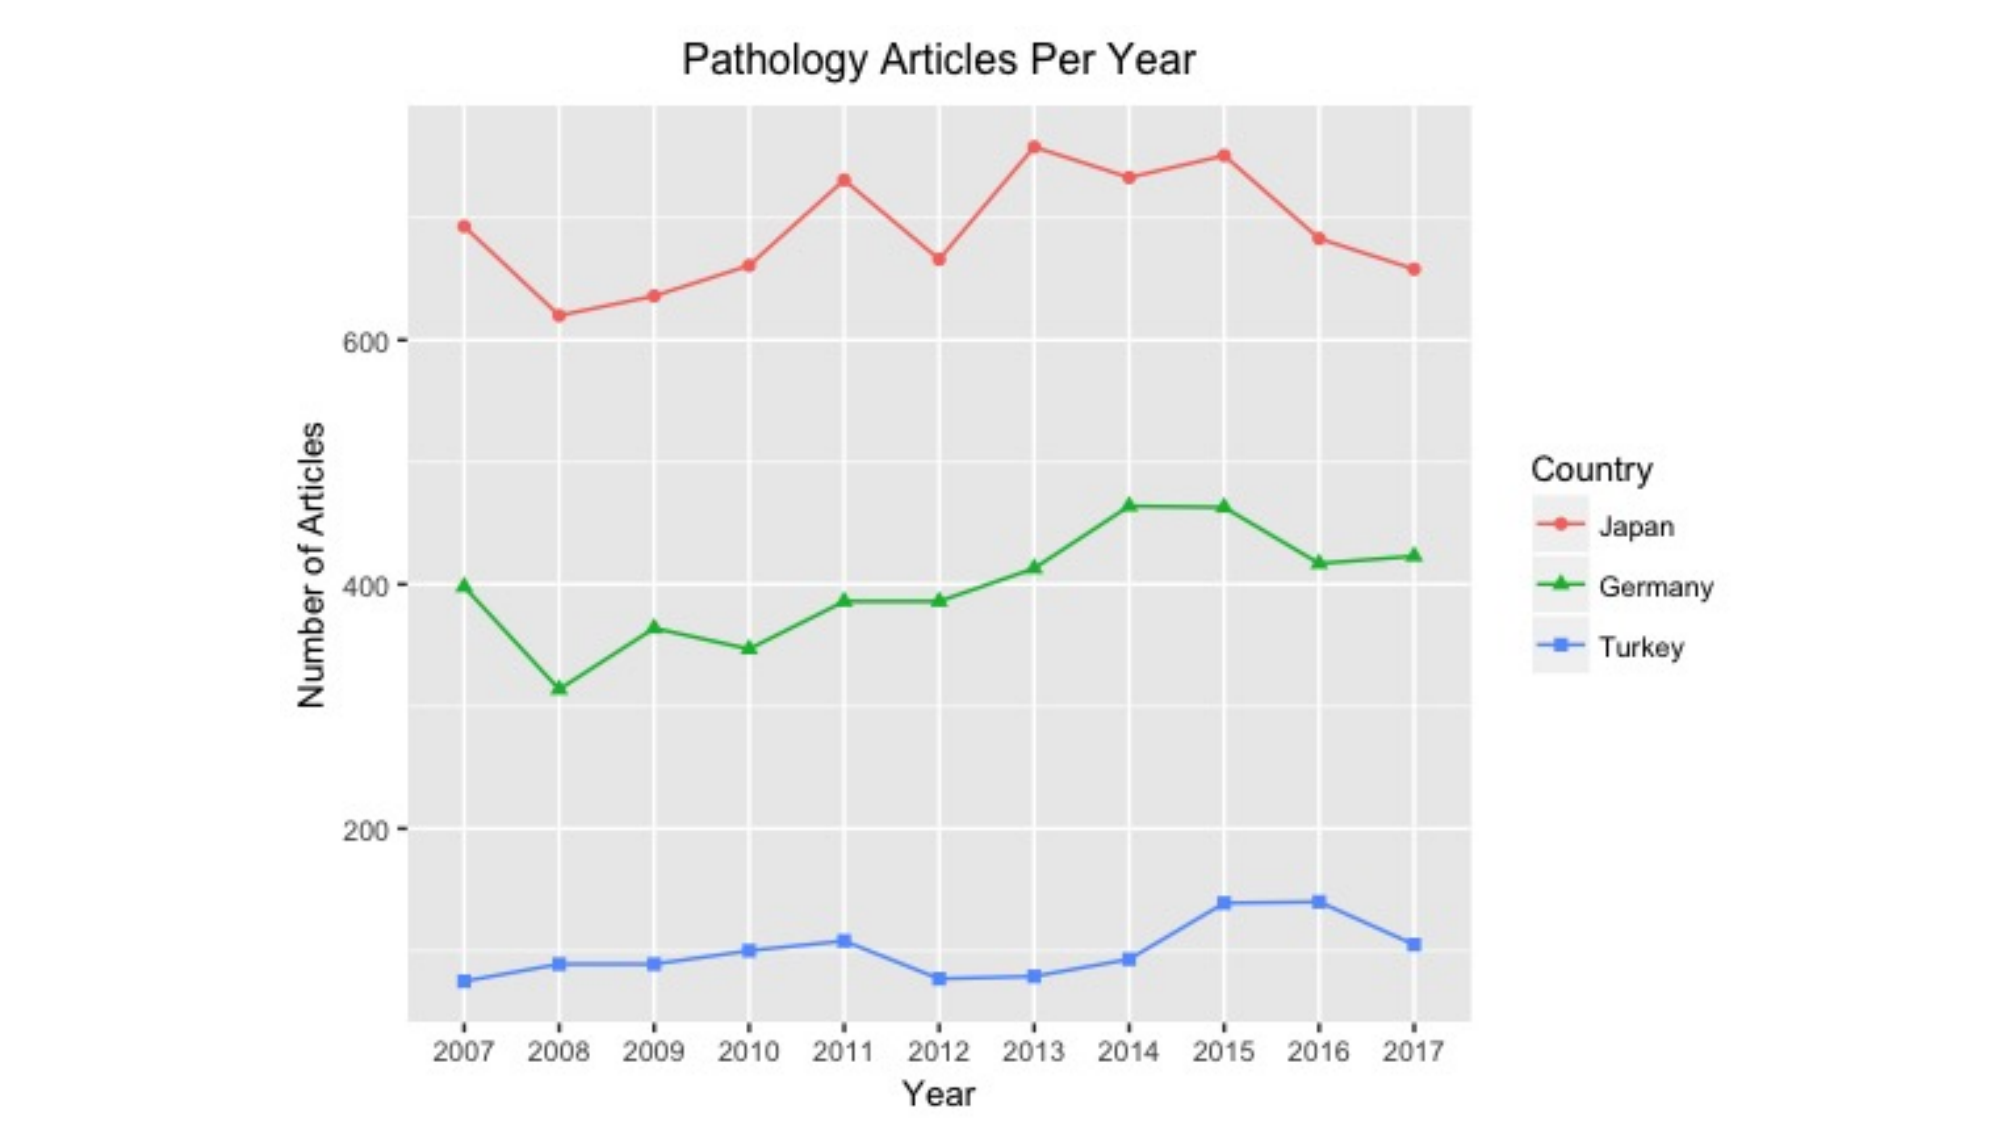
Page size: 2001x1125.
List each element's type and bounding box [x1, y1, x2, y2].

picture [280, 25, 1754, 1125]
